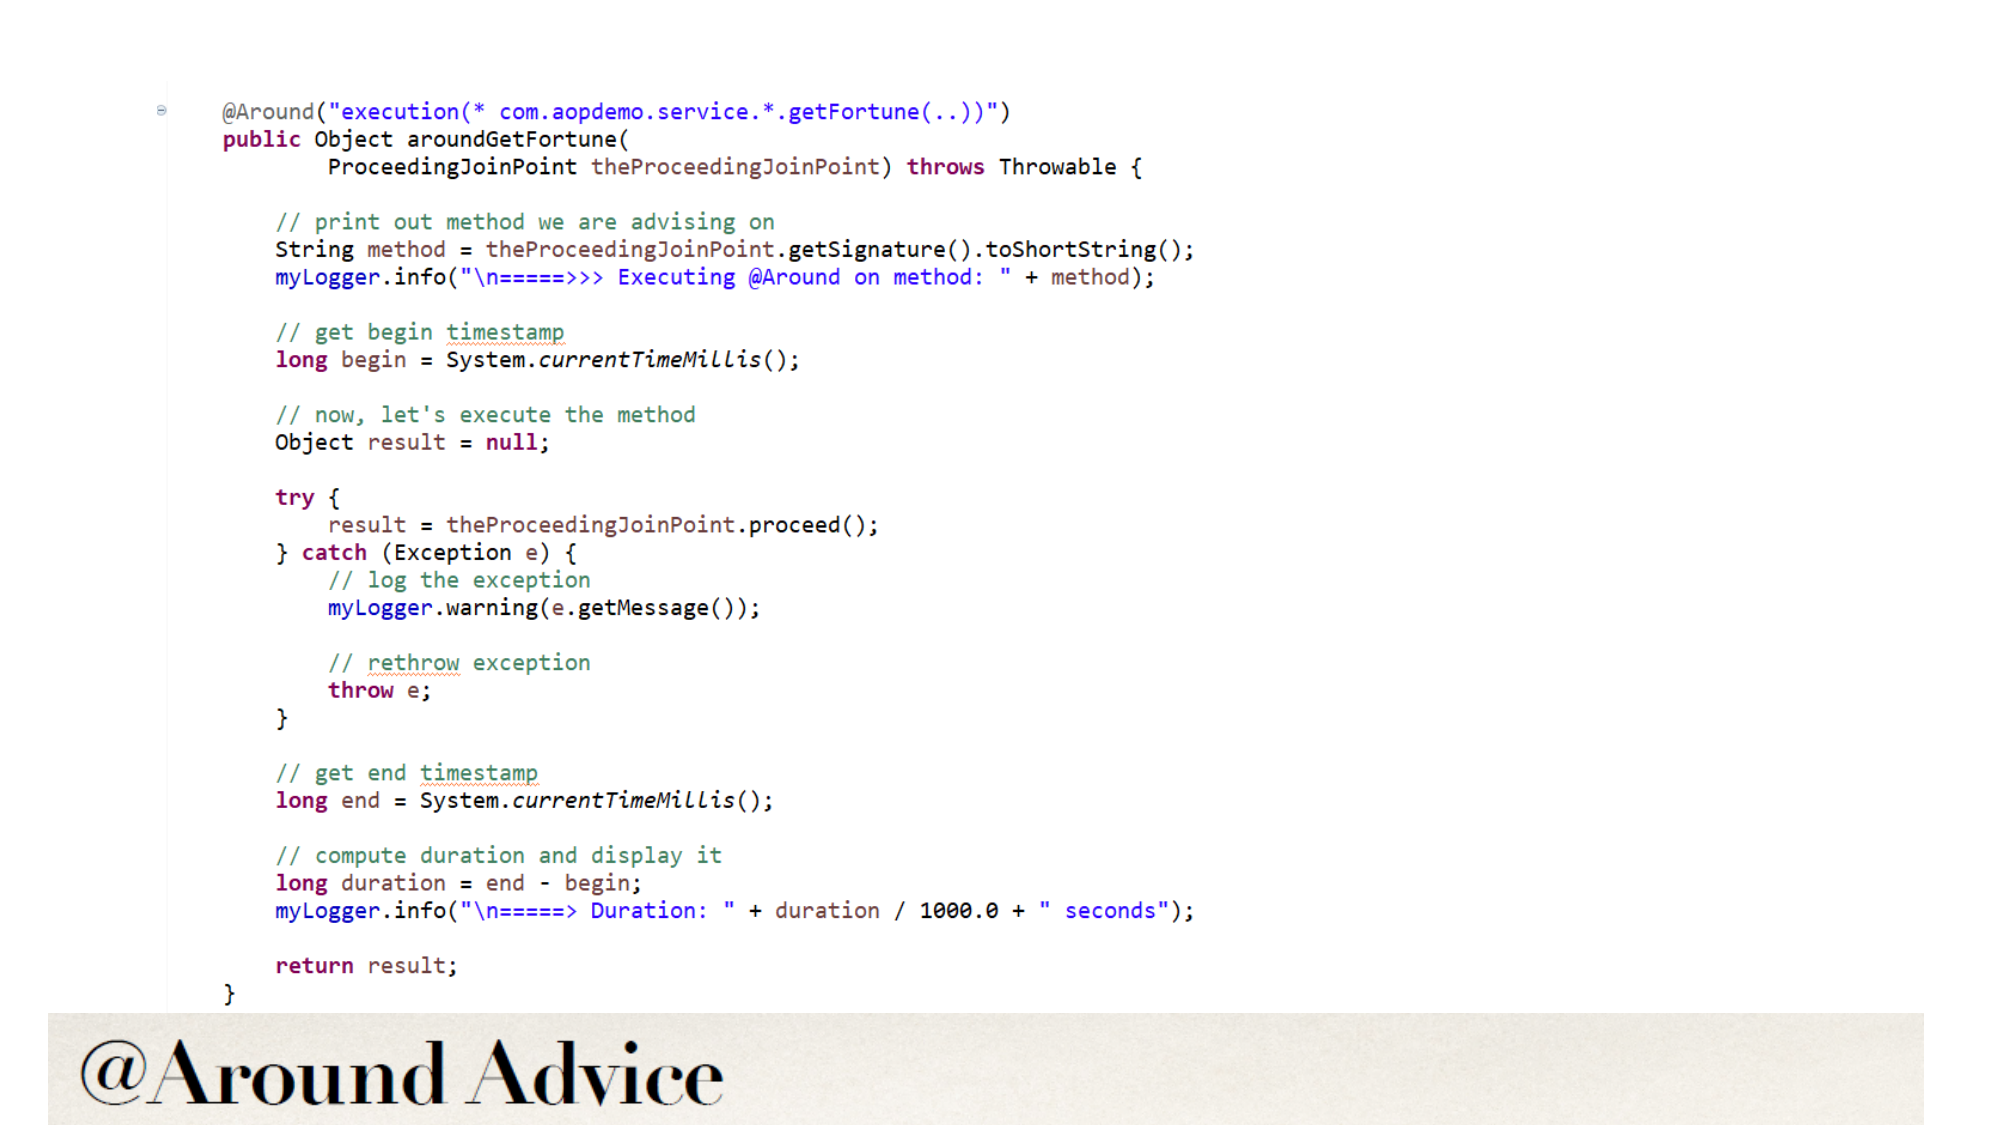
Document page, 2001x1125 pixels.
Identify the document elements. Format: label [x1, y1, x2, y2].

list [157, 81, 1843, 1013]
picture [47, 1013, 1924, 1125]
